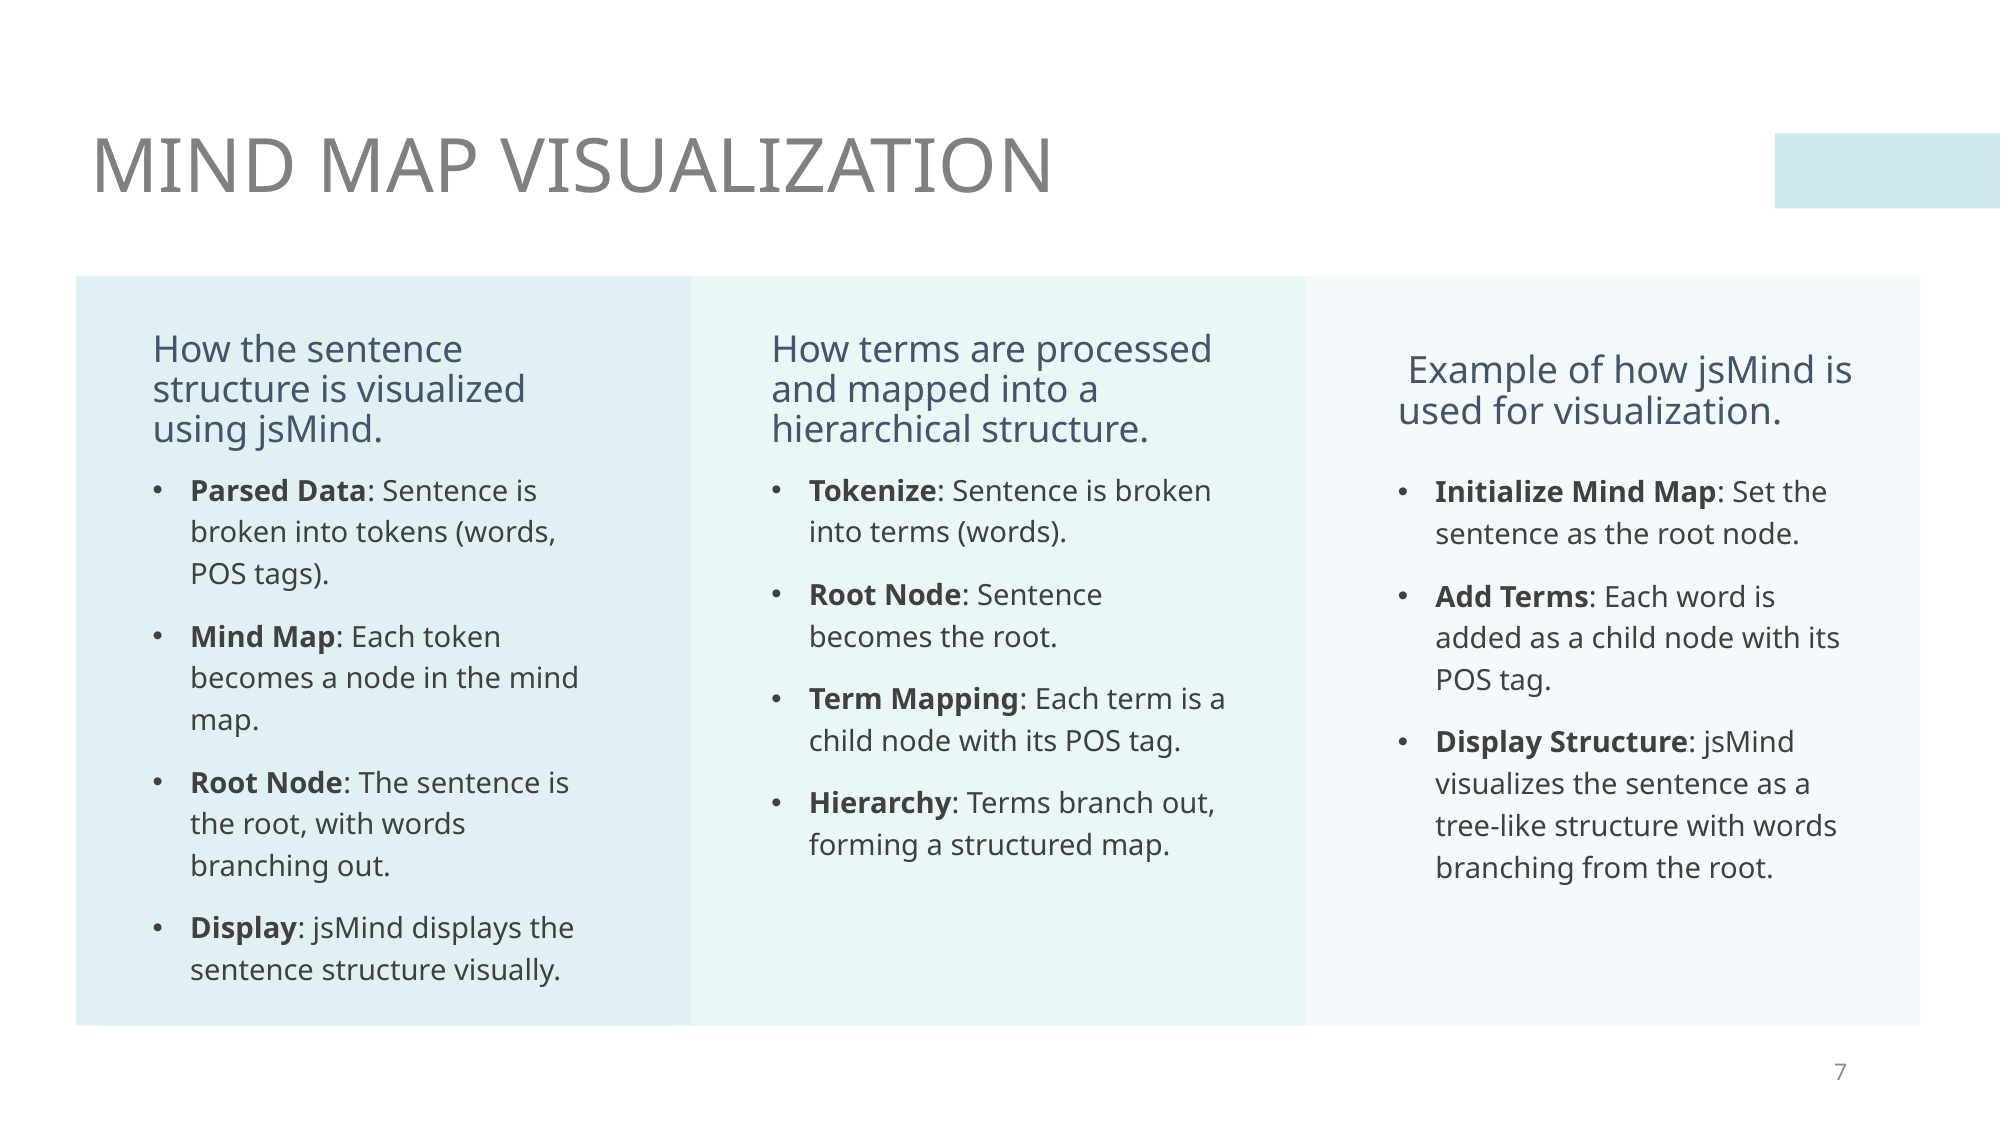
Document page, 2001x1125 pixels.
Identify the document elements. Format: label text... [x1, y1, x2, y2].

list Example of how jsMind is used for visualization. [1382, 324, 1871, 459]
list Tokenize: Sentence is broken into terms (words). Root Node: Sentence becomes the root. Term Mapping: Each term is a child node with its POS tag. Hierarchy: Terms branch out, forming a structured map. [756, 457, 1244, 991]
slide_number 7 [1412, 1042, 1863, 1103]
list Parsed Data: Sentence is broken into tokens (words, POS tags). Mind Map: Each token becomes a node in the mind map. Root Node: The sentence is the root, with words branching out. Display: jsMind displays the sentence structure visually. [137, 457, 626, 991]
list How terms are processed and mapped into a hierarchical structure. [756, 322, 1244, 457]
list How the sentence structure is visualized using jsMind. [137, 322, 626, 457]
title MIND MAP VISUALIZATION [75, 59, 1800, 278]
list Initialize Mind Map: Set the sentence as the root node. Add Terms: Each word is added as a child node with its POS tag. Display Structure: jsMind visualizes the sentence as a tree-like structure with words branching from the root. [1382, 459, 1871, 992]
